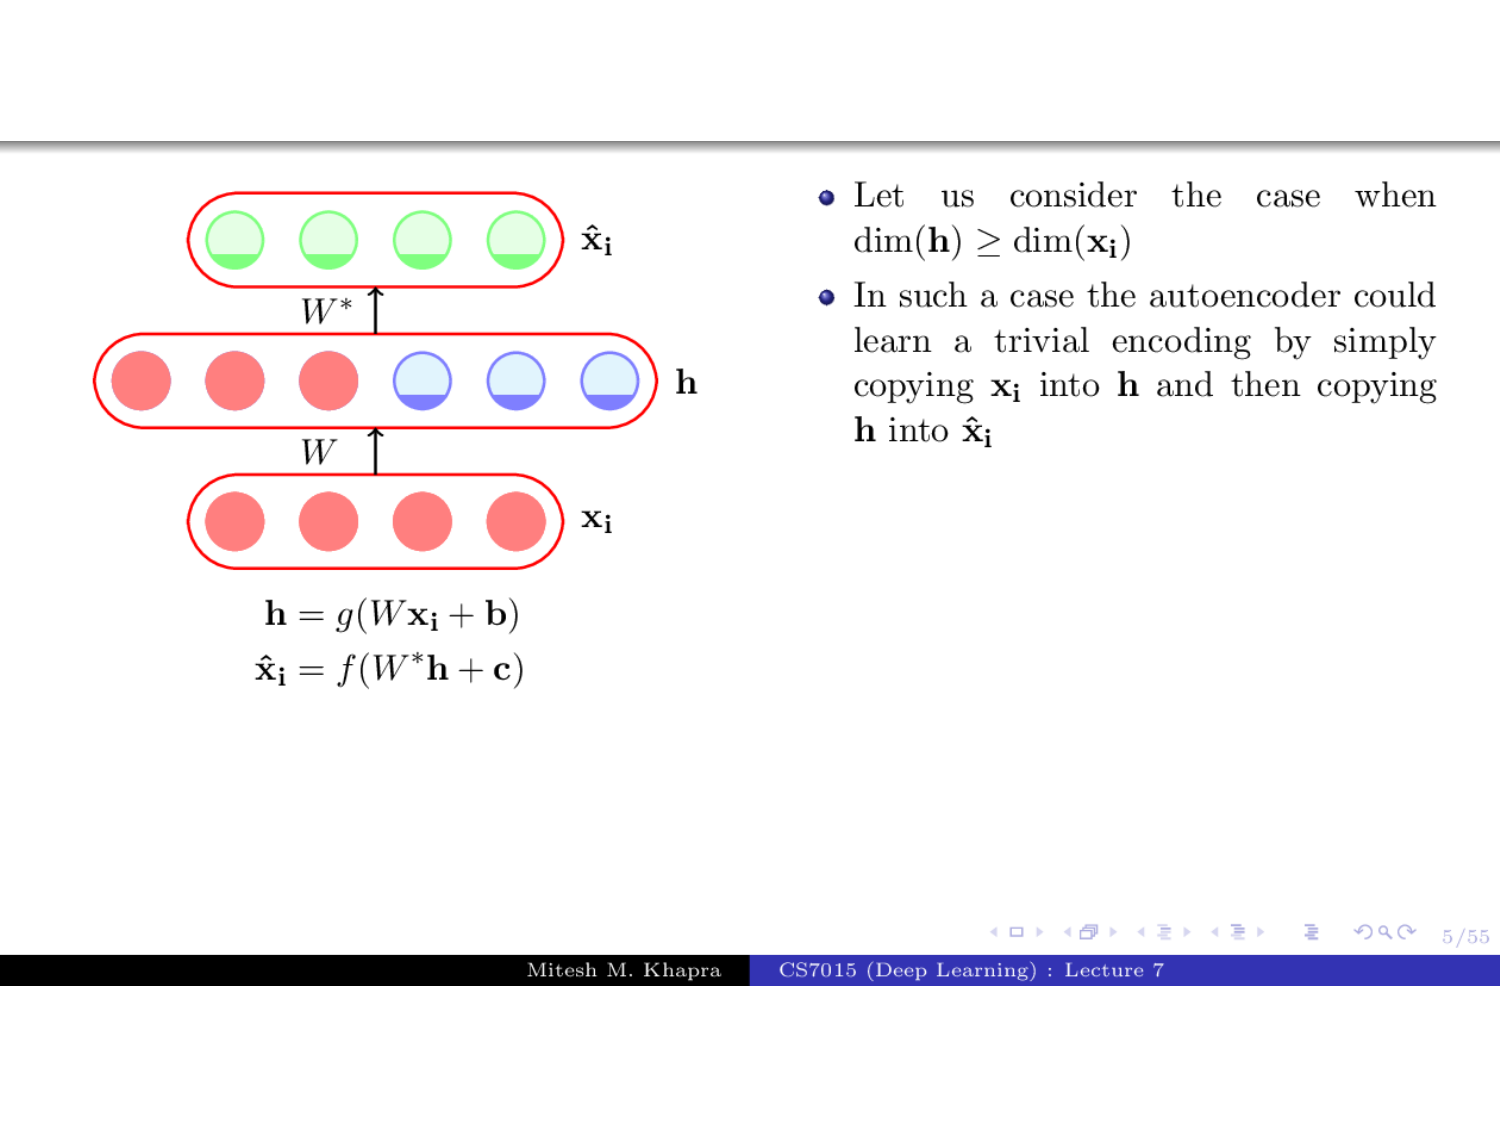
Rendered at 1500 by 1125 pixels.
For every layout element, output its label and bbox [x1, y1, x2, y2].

picture [0, 141, 1500, 986]
